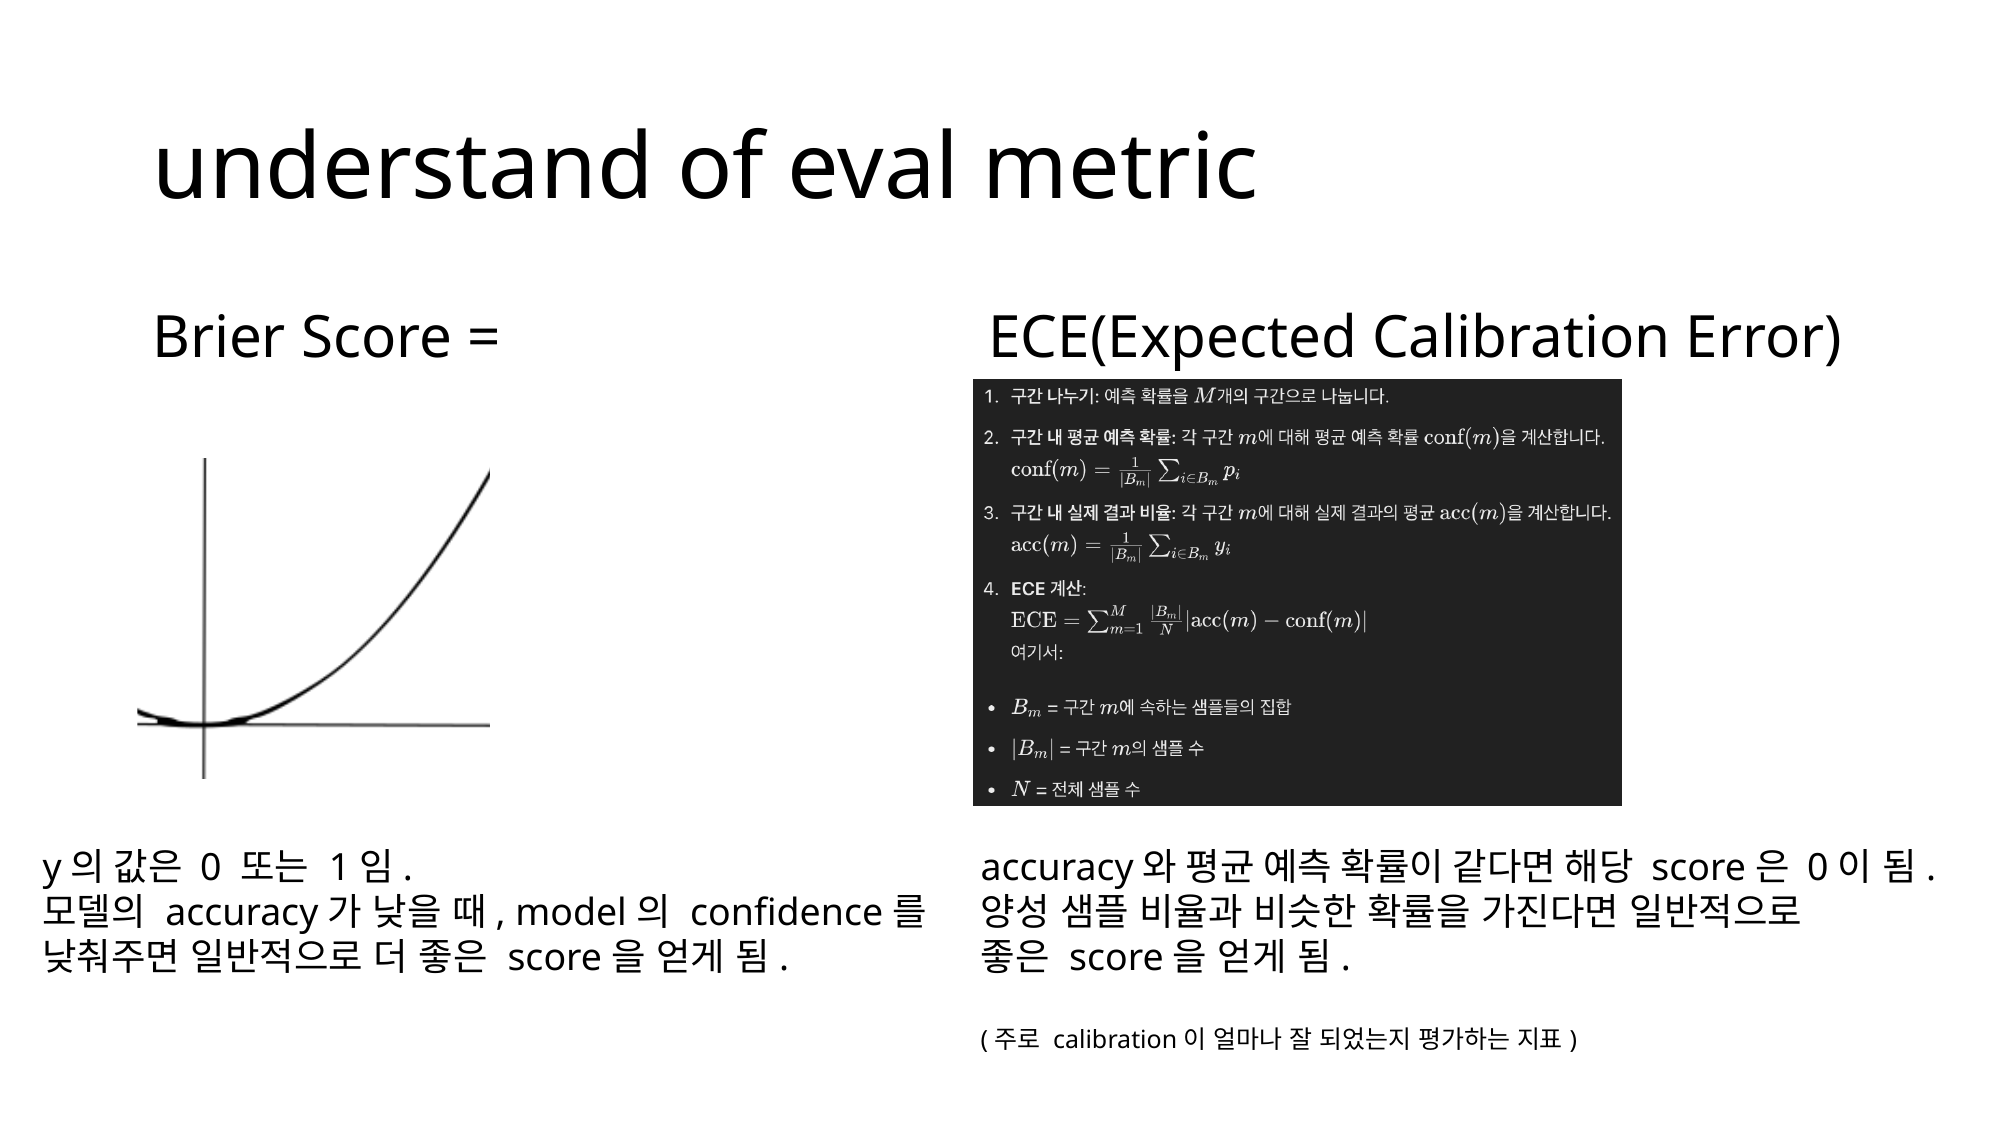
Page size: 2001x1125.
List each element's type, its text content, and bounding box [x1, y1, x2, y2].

title understand of eval metric [137, 59, 1863, 278]
text_box ECE(Expected Calibration Error) [973, 299, 1943, 835]
picture [136, 457, 491, 780]
text_box y의 값은 0 또는 1임. 모델의 accuracy가 낮을 때, model의 confidence를 낮춰주면 일반적으로 더 좋은 score을 얻게 됨. [27, 835, 953, 986]
picture [973, 378, 1622, 807]
text_box accuracy와 평균 예측 확률이 같다면 해당 score은 0이 됨. 양성 샘플 비율과 비슷한 확률을 가진다면 일반적으로 좋은 score을 얻게 됨. (주로 calibration이 얼마나 잘 되었는지 평가하는 지표) [965, 835, 1951, 1061]
